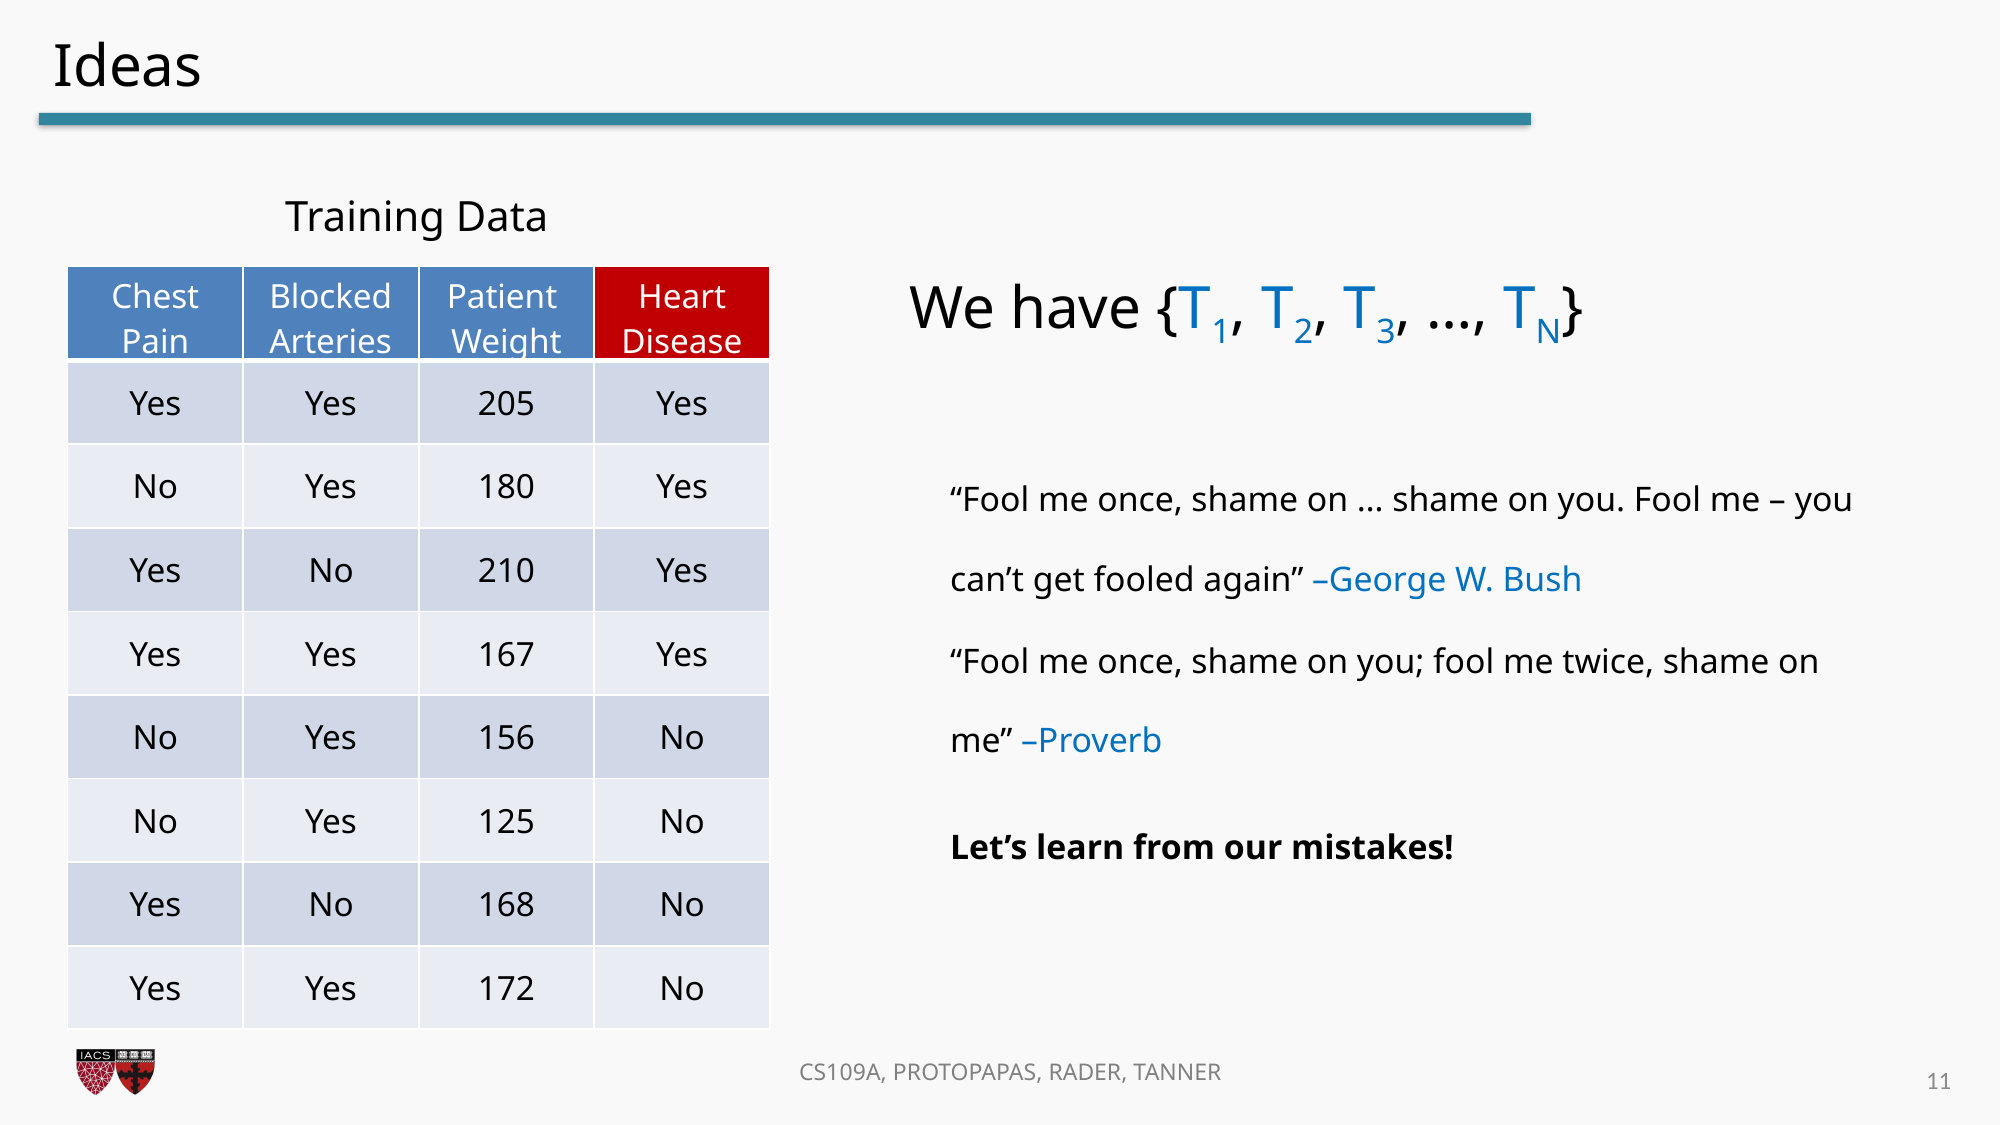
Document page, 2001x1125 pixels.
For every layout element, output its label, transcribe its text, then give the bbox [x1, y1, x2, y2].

table_cell 210 [420, 529, 593, 611]
table_cell 172 [420, 947, 593, 1028]
table_cell Yes [595, 445, 769, 527]
table_header Blocked Arteries [244, 267, 418, 358]
table_cell Yes [595, 612, 769, 694]
table_cell No [244, 529, 418, 611]
text_box We have {T1, T2, T3, …, TN} [894, 262, 1688, 358]
table_cell Yes [68, 529, 242, 611]
table_cell No [68, 696, 242, 778]
table_cell Yes [244, 779, 418, 861]
table_cell Yes [68, 947, 242, 1028]
table_cell 167 [420, 612, 593, 694]
text_box Training Data [270, 181, 618, 247]
table_cell No [595, 863, 769, 945]
table_cell No [68, 445, 242, 527]
text_box “Fool me once, shame on … shame on you. Fool me – you can’t get fooled again” –George W. Bush [935, 431, 1901, 592]
table_cell Yes [244, 696, 418, 778]
table_cell 205 [420, 363, 593, 443]
table_cell 156 [420, 696, 593, 778]
table_header Chest Pain [68, 267, 242, 358]
table_cell Yes [68, 363, 242, 443]
table_cell 180 [420, 445, 593, 527]
table_cell 168 [420, 863, 593, 945]
table_cell No [595, 696, 769, 778]
table_cell 125 [420, 779, 593, 861]
table_header Heart Disease [595, 267, 769, 358]
picture [75, 1049, 155, 1095]
text_box [38, 112, 1532, 126]
table_cell Yes [244, 363, 418, 443]
text_box Let’s learn from our mistakes! [935, 779, 1901, 874]
table_cell Yes [595, 363, 769, 443]
table_header Patient Weight [420, 267, 593, 358]
table_cell No [68, 779, 242, 861]
table_cell No [595, 947, 769, 1028]
table_cell Yes [68, 612, 242, 694]
slide_number 11 [1500, 1050, 1967, 1110]
table_cell No [244, 863, 418, 945]
table_cell No [595, 779, 769, 861]
text_box “Fool me once, shame on you; fool me twice, shame on me” –Proverb [935, 592, 1901, 767]
table_cell Yes [244, 947, 418, 1028]
table_cell Yes [595, 529, 769, 611]
text_box Ideas [38, 21, 832, 106]
table_cell Yes [244, 612, 418, 694]
table_cell Yes [244, 445, 418, 527]
table_cell Yes [68, 863, 242, 945]
